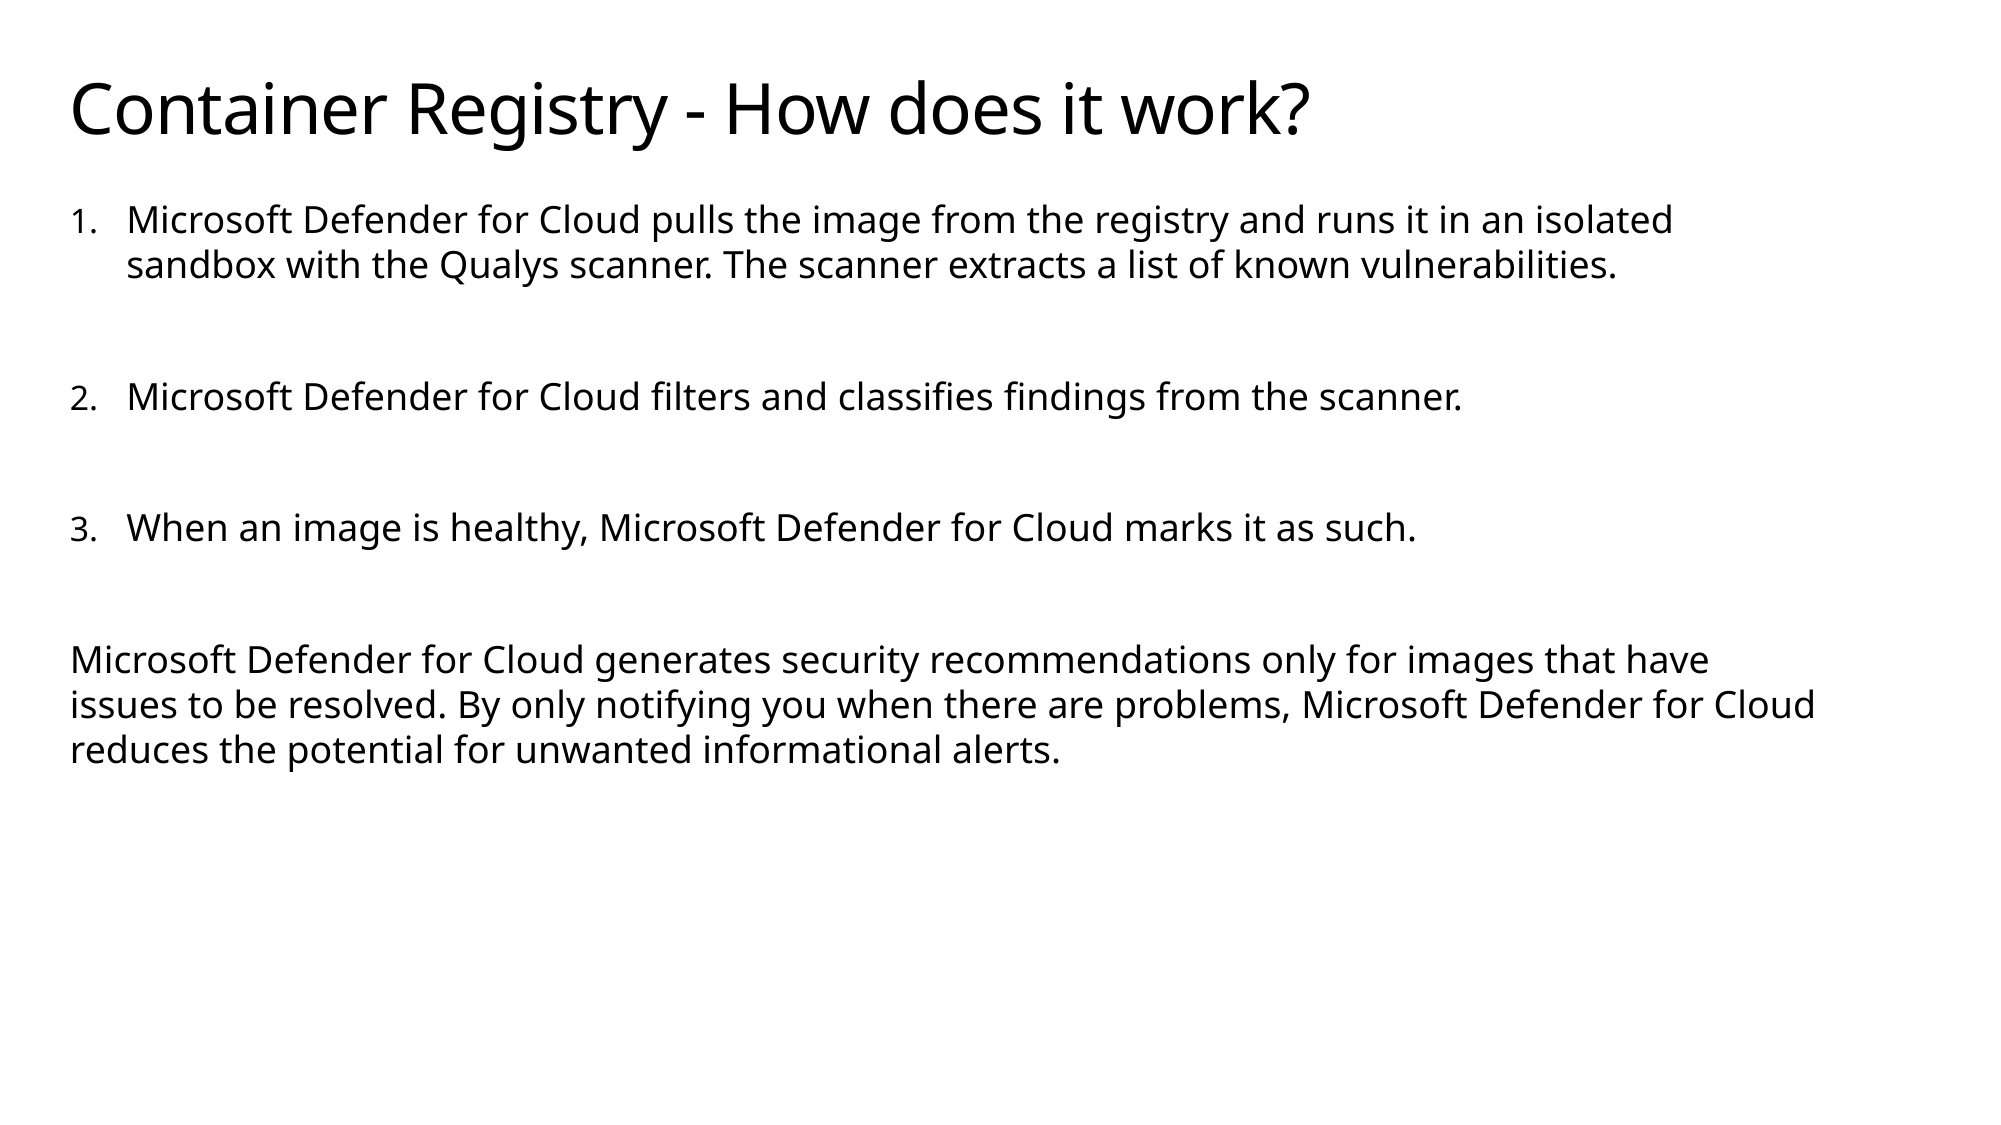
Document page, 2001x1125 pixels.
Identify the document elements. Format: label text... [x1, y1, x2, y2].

title Container Registry - How does it work? [69, 36, 1345, 161]
list Microsoft Defender for Cloud pulls the image from the registry and runs it in an isolated sandbox with the Qualys scanner. The scanner extracts a list of known vulnerabilities. Microsoft Defender for Cloud filters and classifies findings from the scanner. When an image is healthy, Microsoft Defender for Cloud marks it as such. Microsoft Defender for Cloud generates security recommendations only for images that have issues to be resolved. By only notifying you when there are problems, Microsoft Defender for Cloud reduces the potential for unwanted informational alerts. [69, 196, 1829, 279]
